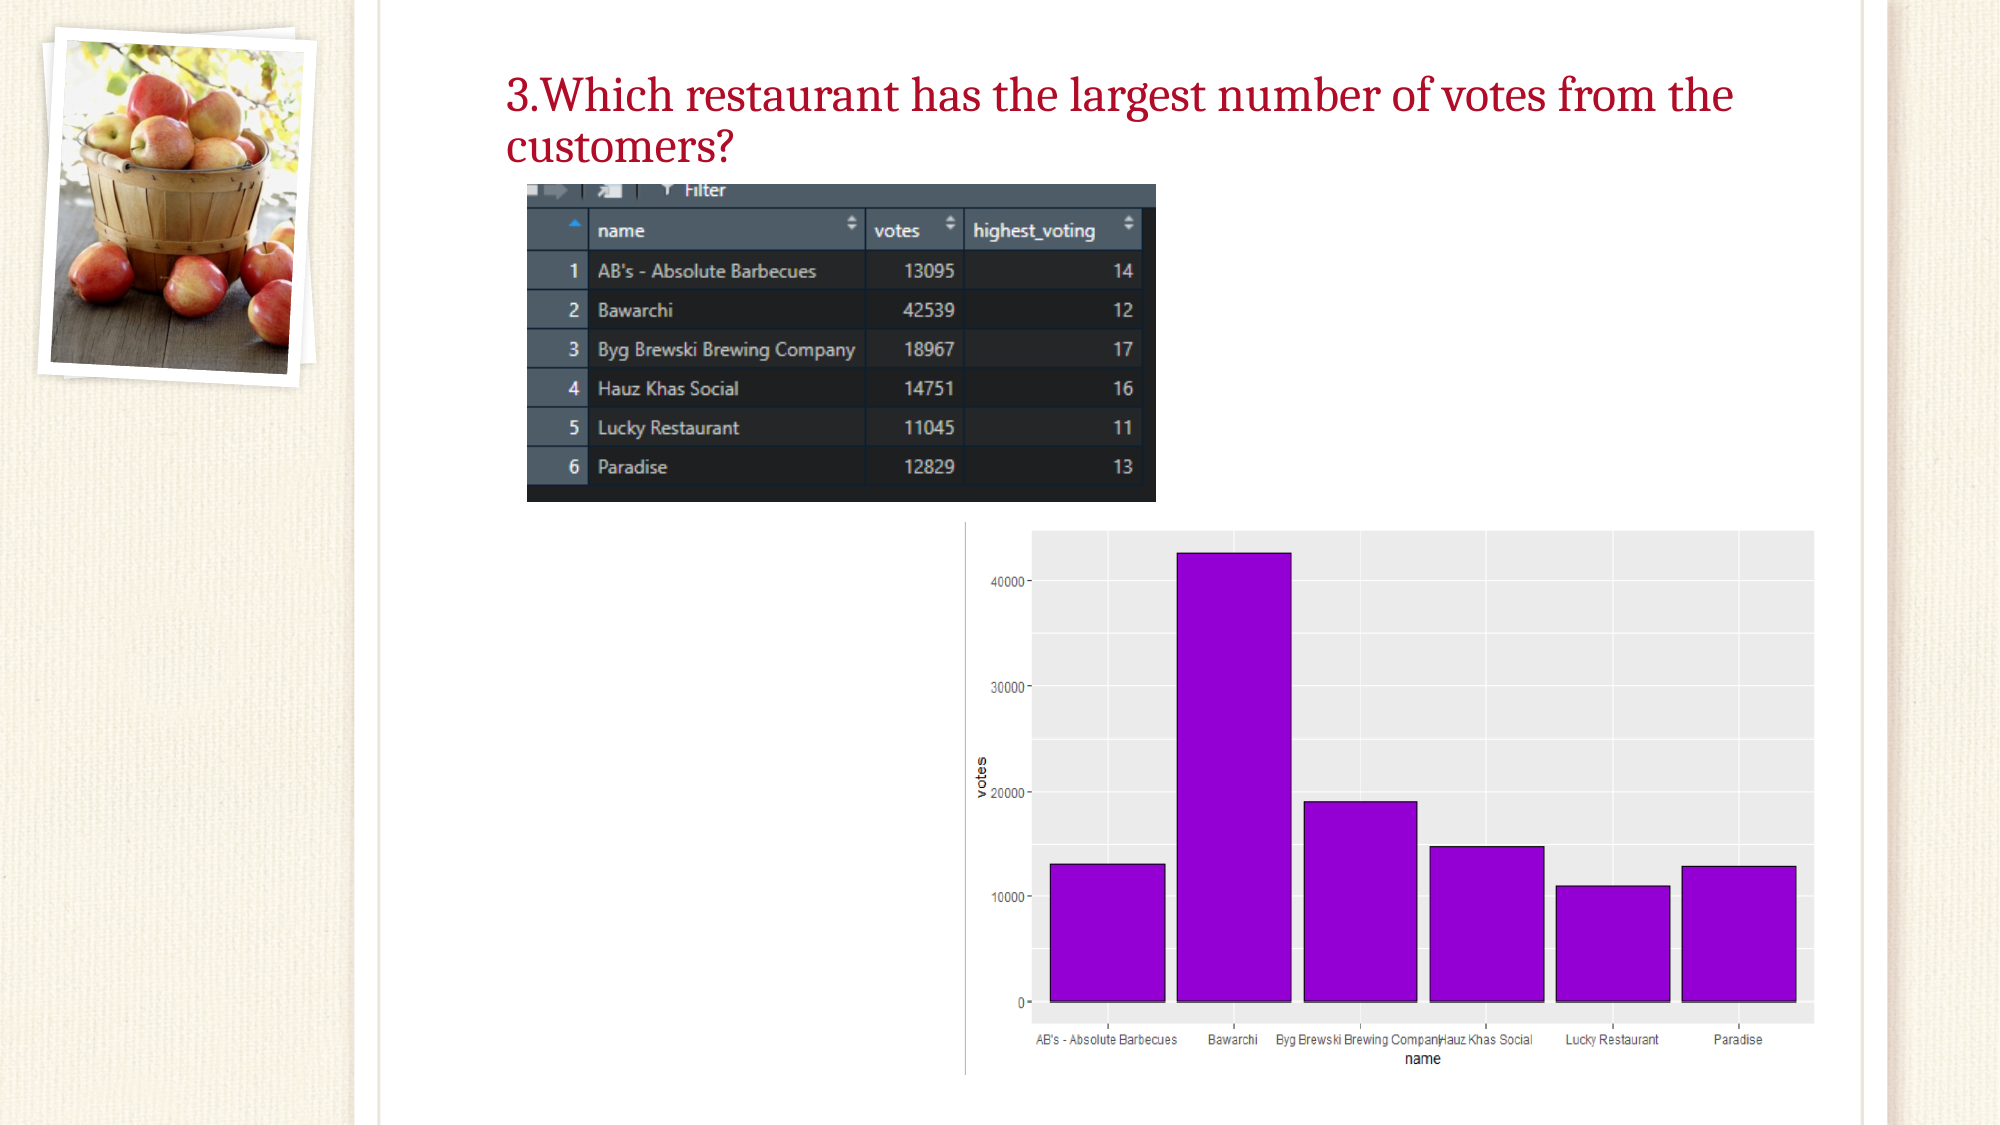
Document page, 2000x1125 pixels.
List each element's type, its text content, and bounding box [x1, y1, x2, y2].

picture [1888, 0, 2000, 1125]
picture [527, 184, 1156, 502]
title 3.Which restaurant has the largest number of votes from the customers? [491, 52, 1750, 240]
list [964, 522, 1819, 1075]
picture [0, 0, 354, 1125]
